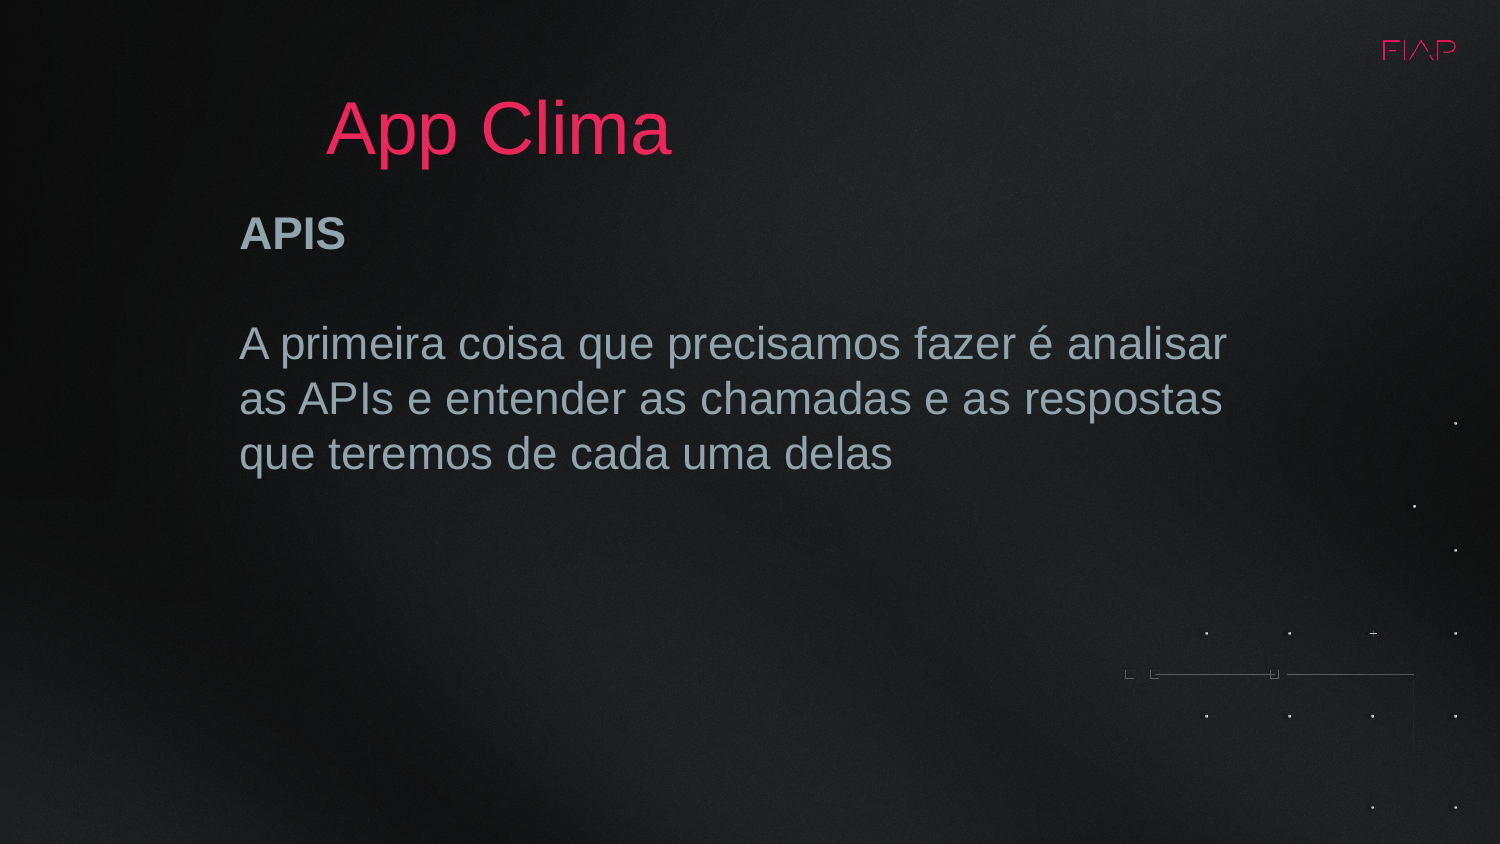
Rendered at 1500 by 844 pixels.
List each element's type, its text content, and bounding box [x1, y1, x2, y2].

picture [0, 0, 1500, 844]
text_box APIS A primeira coisa que precisamos fazer é analisar as APIs e entender as chamadas e as respostas que teremos de cada uma delas [224, 196, 1292, 486]
text_box App Clima [311, 72, 1126, 177]
